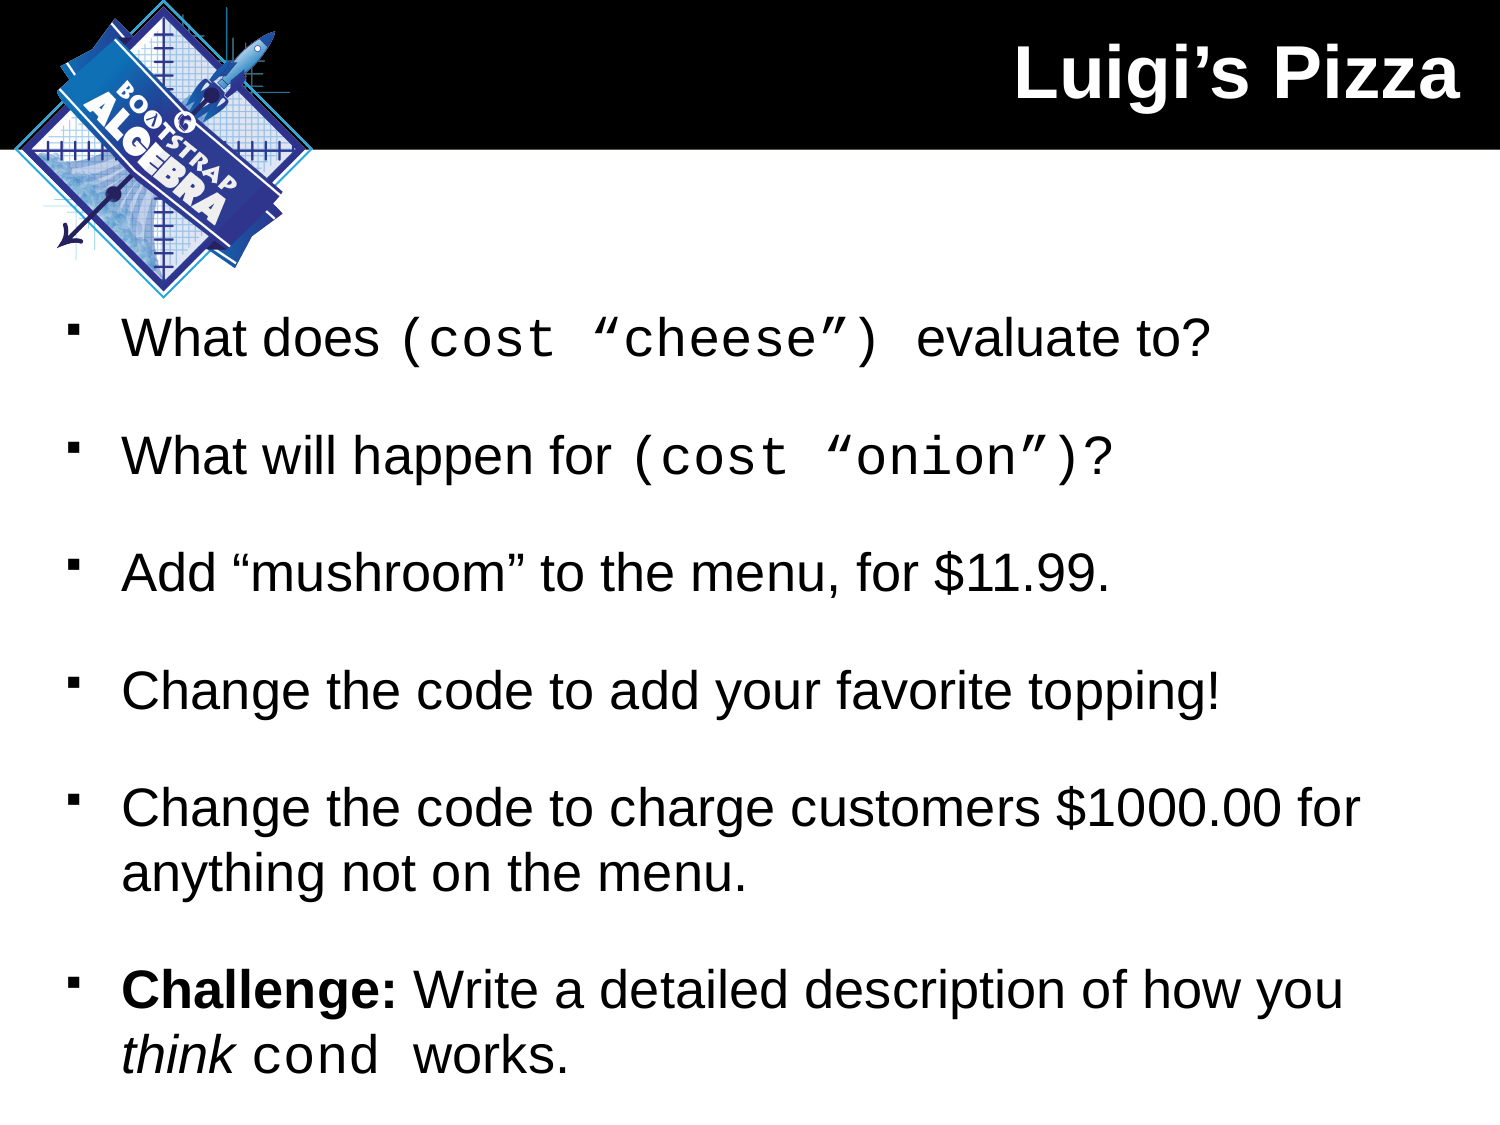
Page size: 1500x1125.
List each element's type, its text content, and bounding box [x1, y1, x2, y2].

list What does (cost “cheese”) evaluate to? What will happen for (cost “onion”)? Add “mushroom” to the menu, for $11.99. Change the code to add your favorite topping! Change the code to charge customers $1000.00 for anything not on the menu. Challenge: Write a detailed description of how you think cond works. [50, 295, 1475, 1038]
title Luigi’s Pizza [50, 0, 1475, 138]
picture [14, 0, 313, 299]
